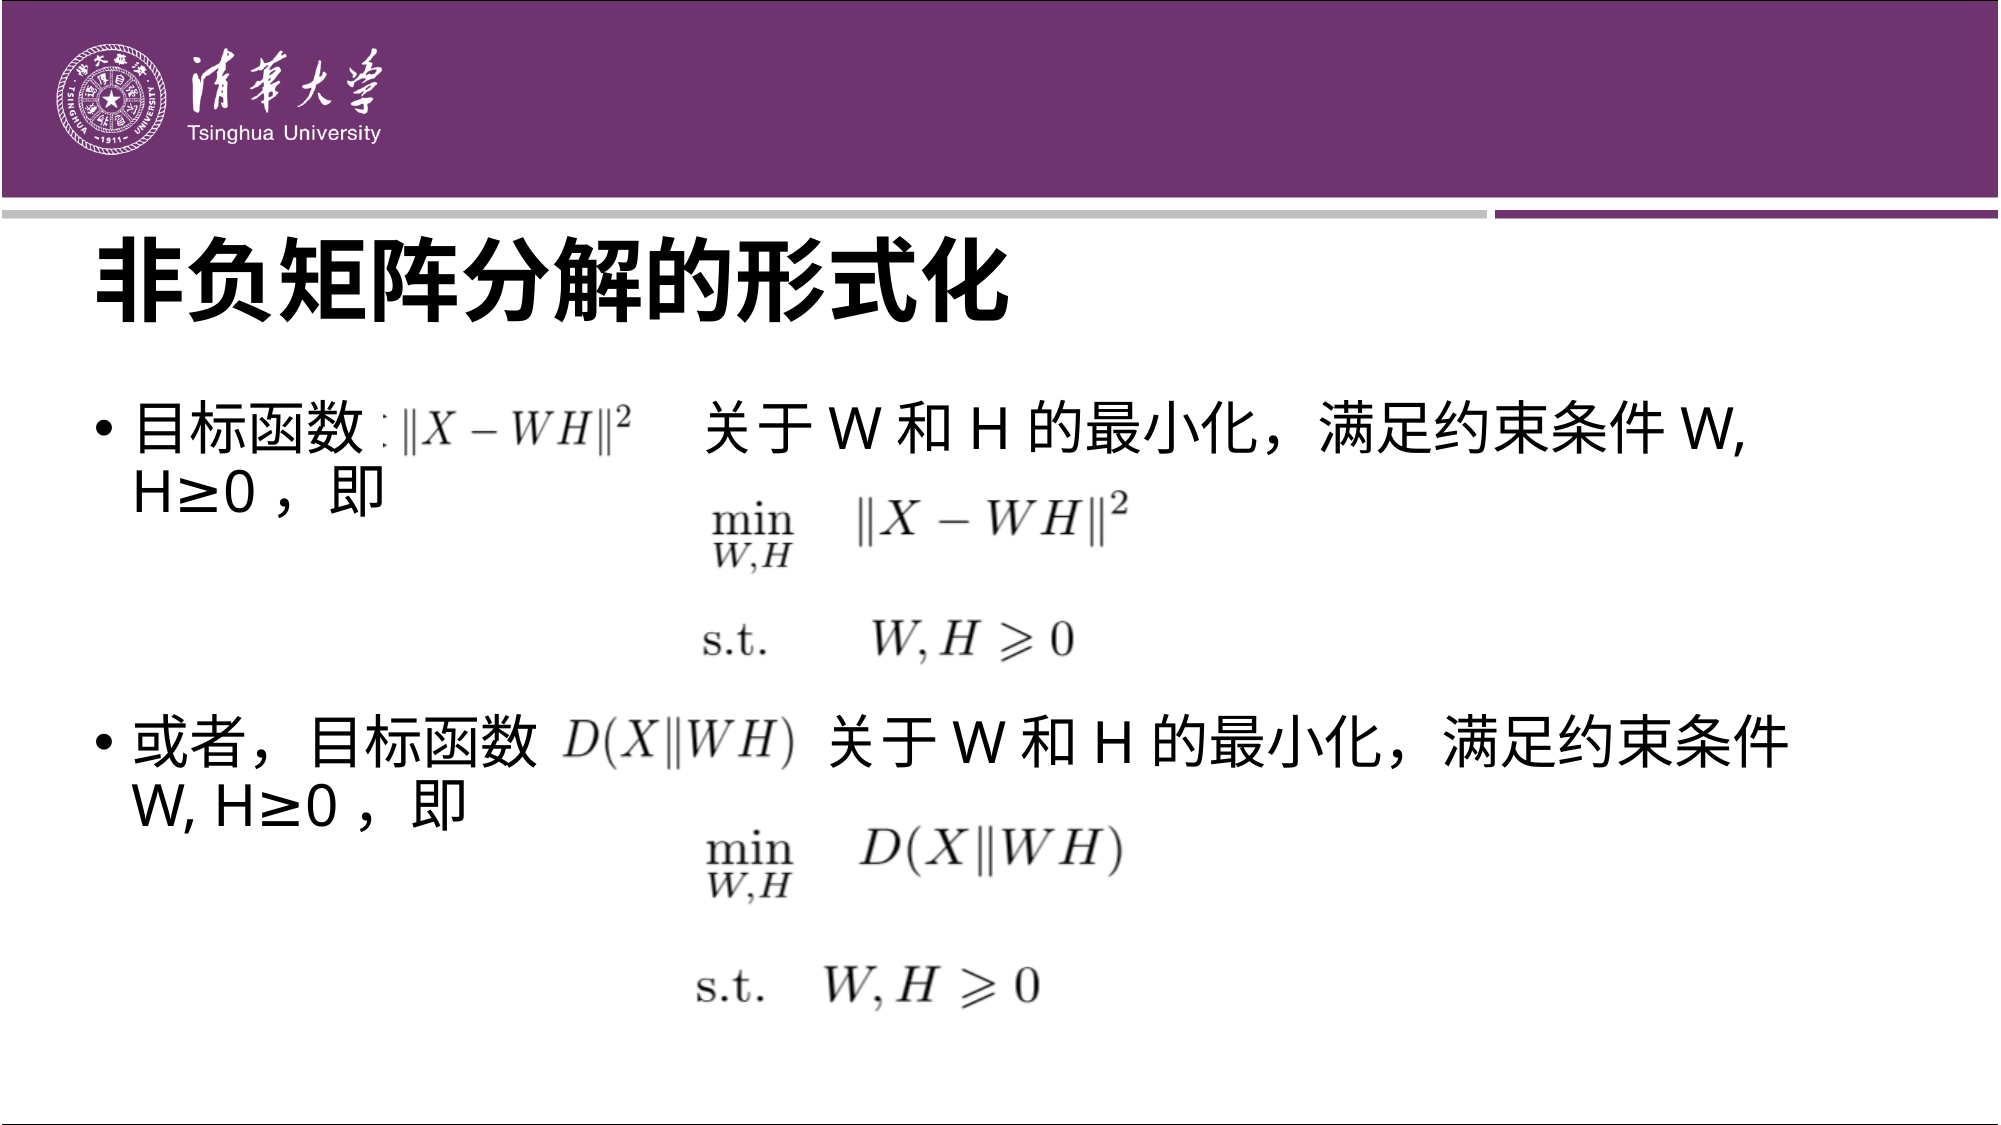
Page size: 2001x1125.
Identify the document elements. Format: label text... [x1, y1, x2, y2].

title 非负矩阵分解的形式化 [78, 176, 1029, 391]
list 目标函数 关于W和H的最小化，满足约束条件W, H≥0，即 或者，目标函数 关于W和H的最小化，满足约束条件W, H≥0，即 [78, 391, 1818, 1106]
picture [2, 0, 1998, 1125]
